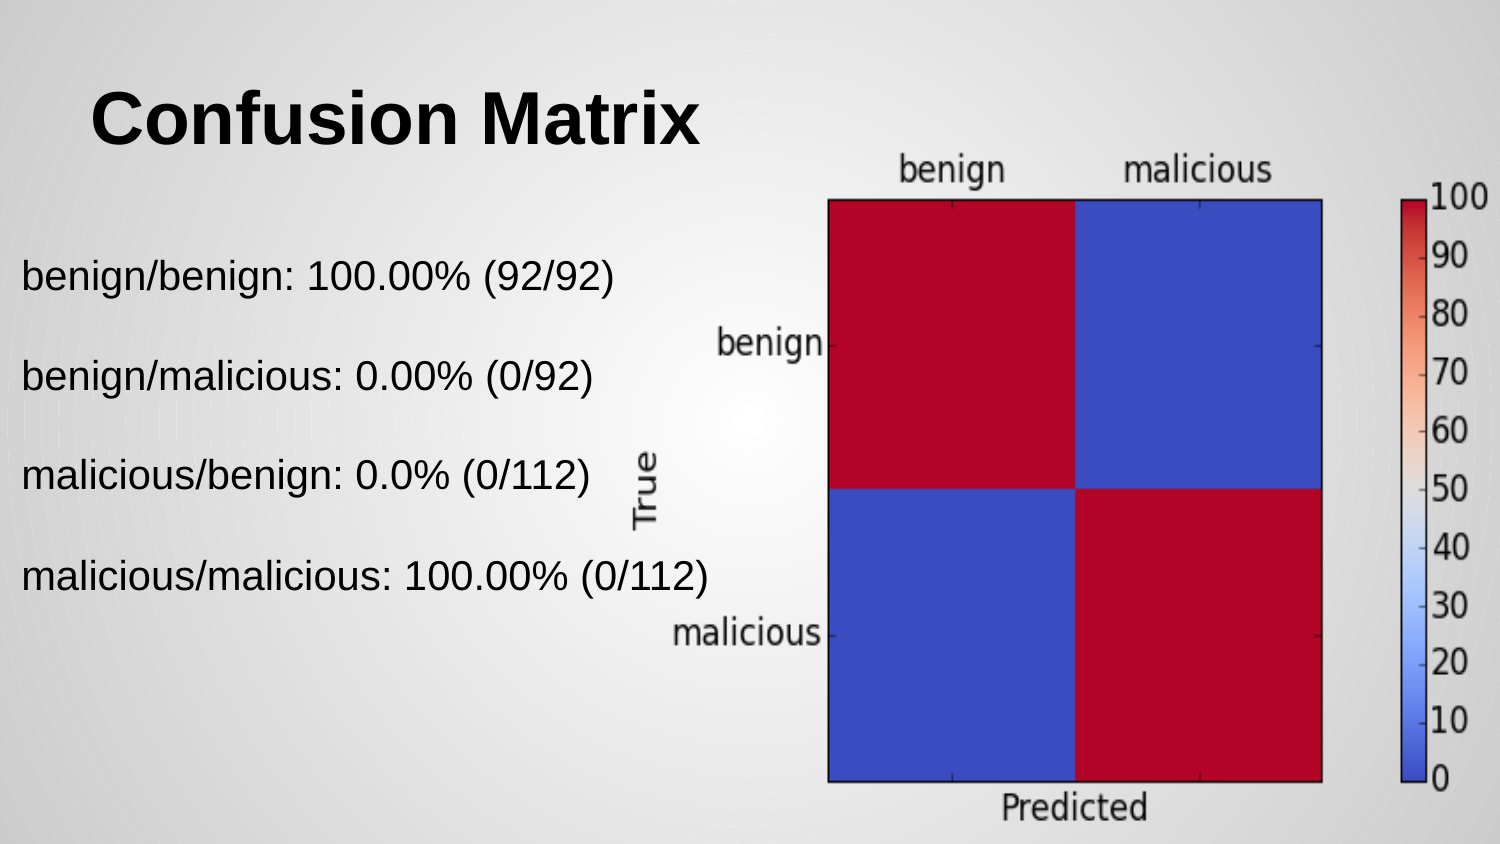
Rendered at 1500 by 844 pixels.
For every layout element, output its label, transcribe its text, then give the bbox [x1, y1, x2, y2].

picture [620, 139, 1500, 844]
title Confusion Matrix [75, 33, 1425, 175]
list benign/benign: 100.00% (92/92) benign/malicious: 0.00% (0/92) malicious/benign: 0.0% (0/112) malicious/malicious: 100.00% (0/112) [0, 233, 615, 808]
